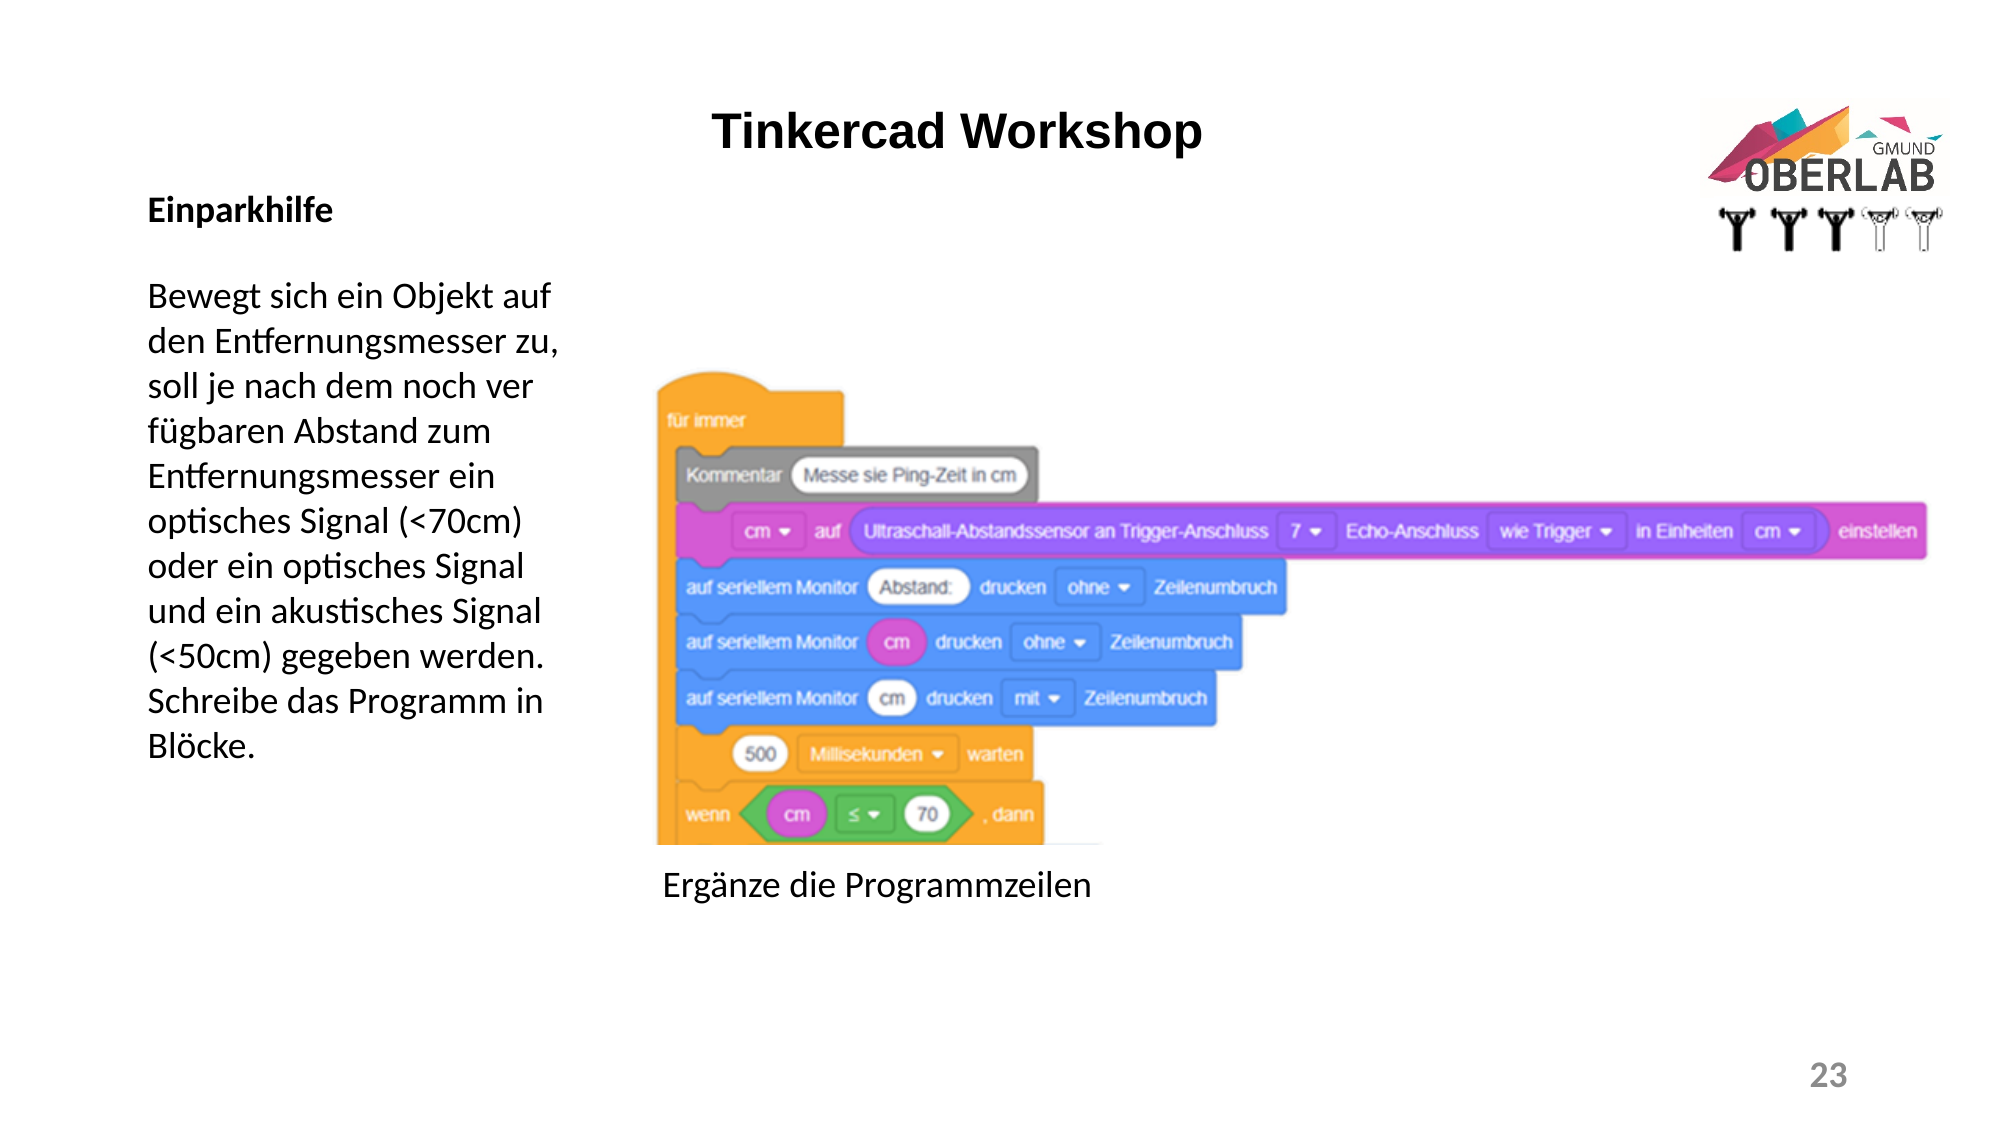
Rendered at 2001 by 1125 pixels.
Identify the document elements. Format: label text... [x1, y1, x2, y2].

slide_number 23 [1412, 1042, 1863, 1103]
picture [1700, 98, 1954, 265]
text_box Bewegt sich ein Objekt auf den Entfernungsmesser zu, soll je nach dem noch ver­füg­ba­ren Abstand zum Entfernungsmesser ein optisches Signal (<70cm) oder ein optisches Signal und ein akustisches Signal (<50cm) gegeben werden. Schreibe das Programm in Blöcke. [132, 263, 597, 774]
subtitle Tinkercad Workshop [214, 98, 1700, 177]
text_box Einparkhilfe [132, 177, 1714, 238]
picture [628, 363, 1969, 845]
text_box Ergänze die Programmzeilen [647, 852, 1108, 913]
